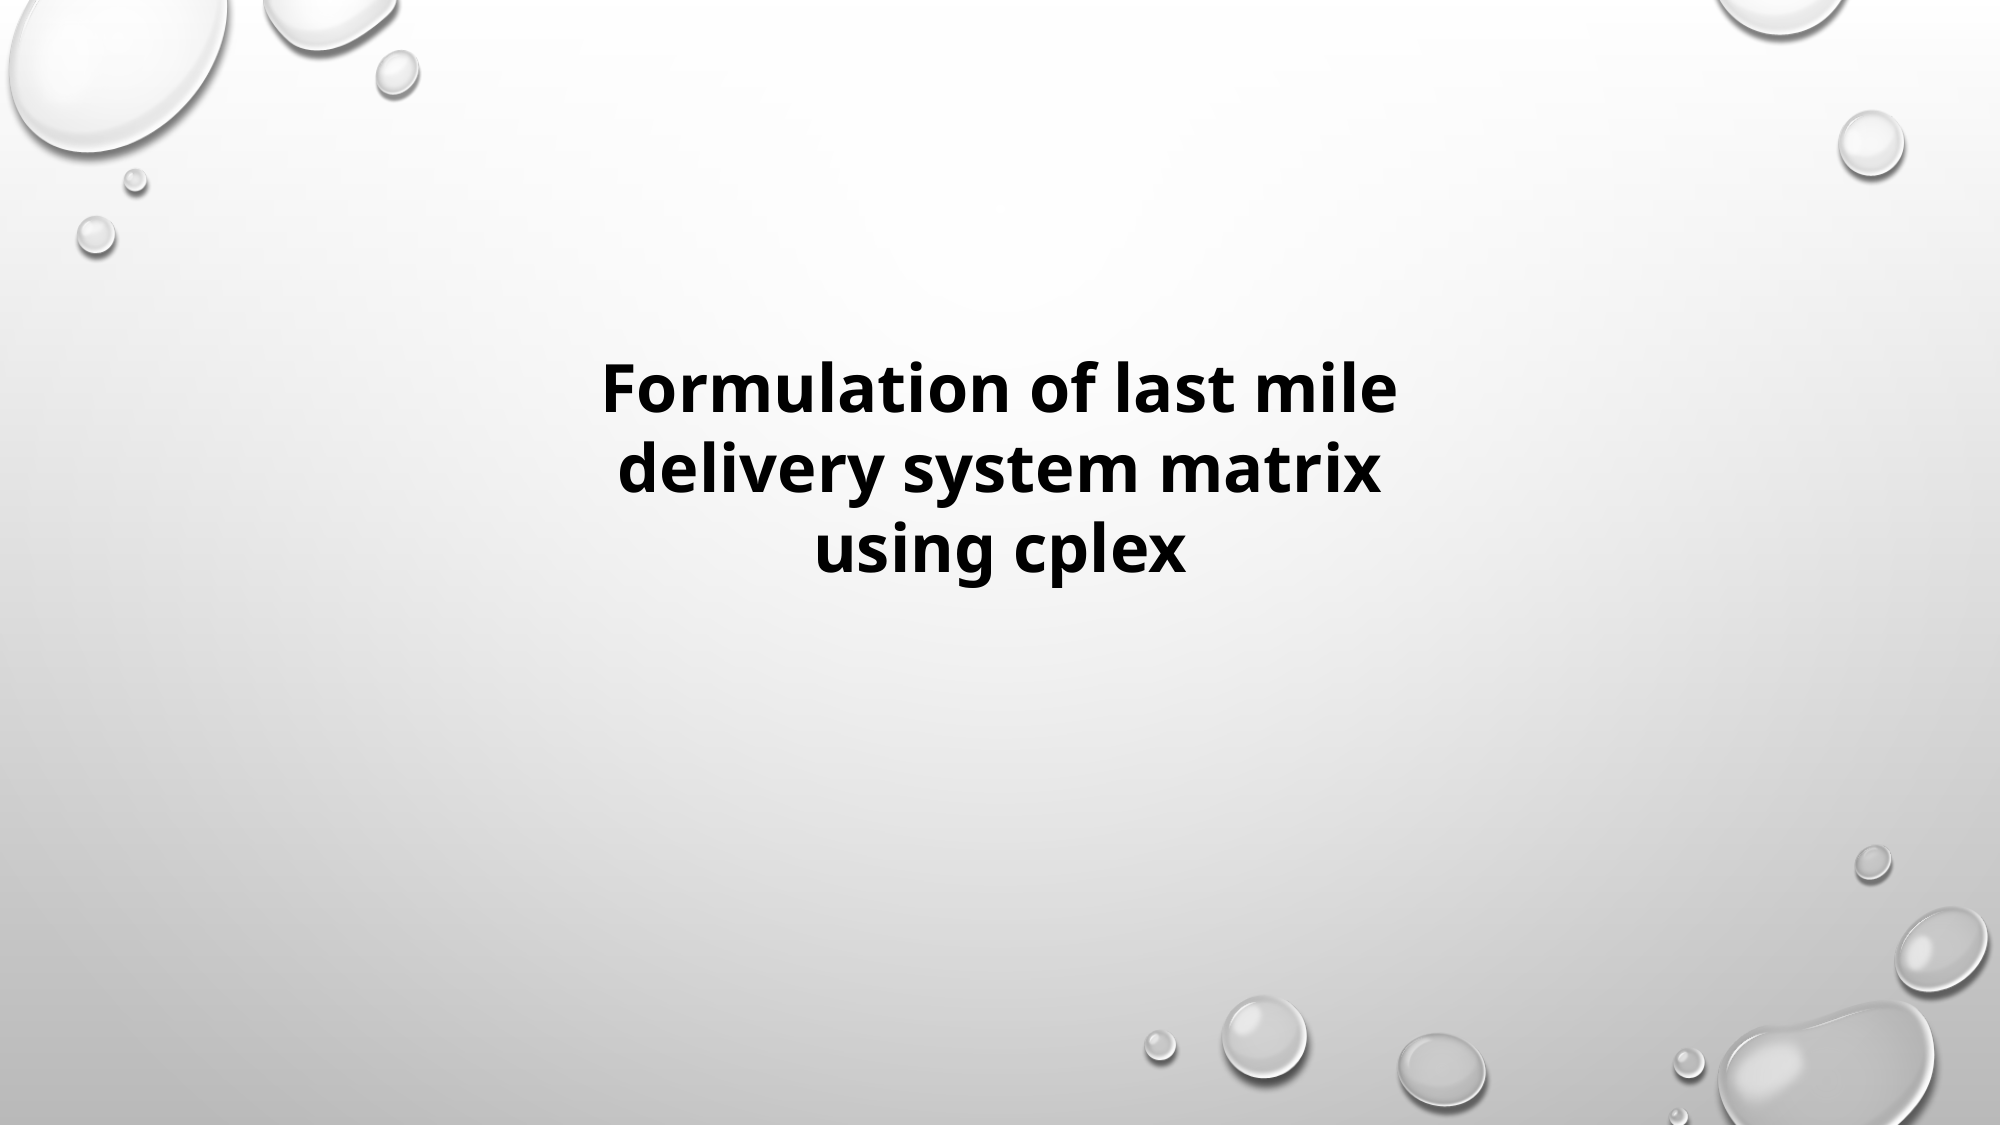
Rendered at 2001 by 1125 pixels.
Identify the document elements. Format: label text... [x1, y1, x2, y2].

text_box Formulation of last mile delivery system matrix using cplex [572, 338, 1428, 594]
picture [0, 0, 2000, 1125]
